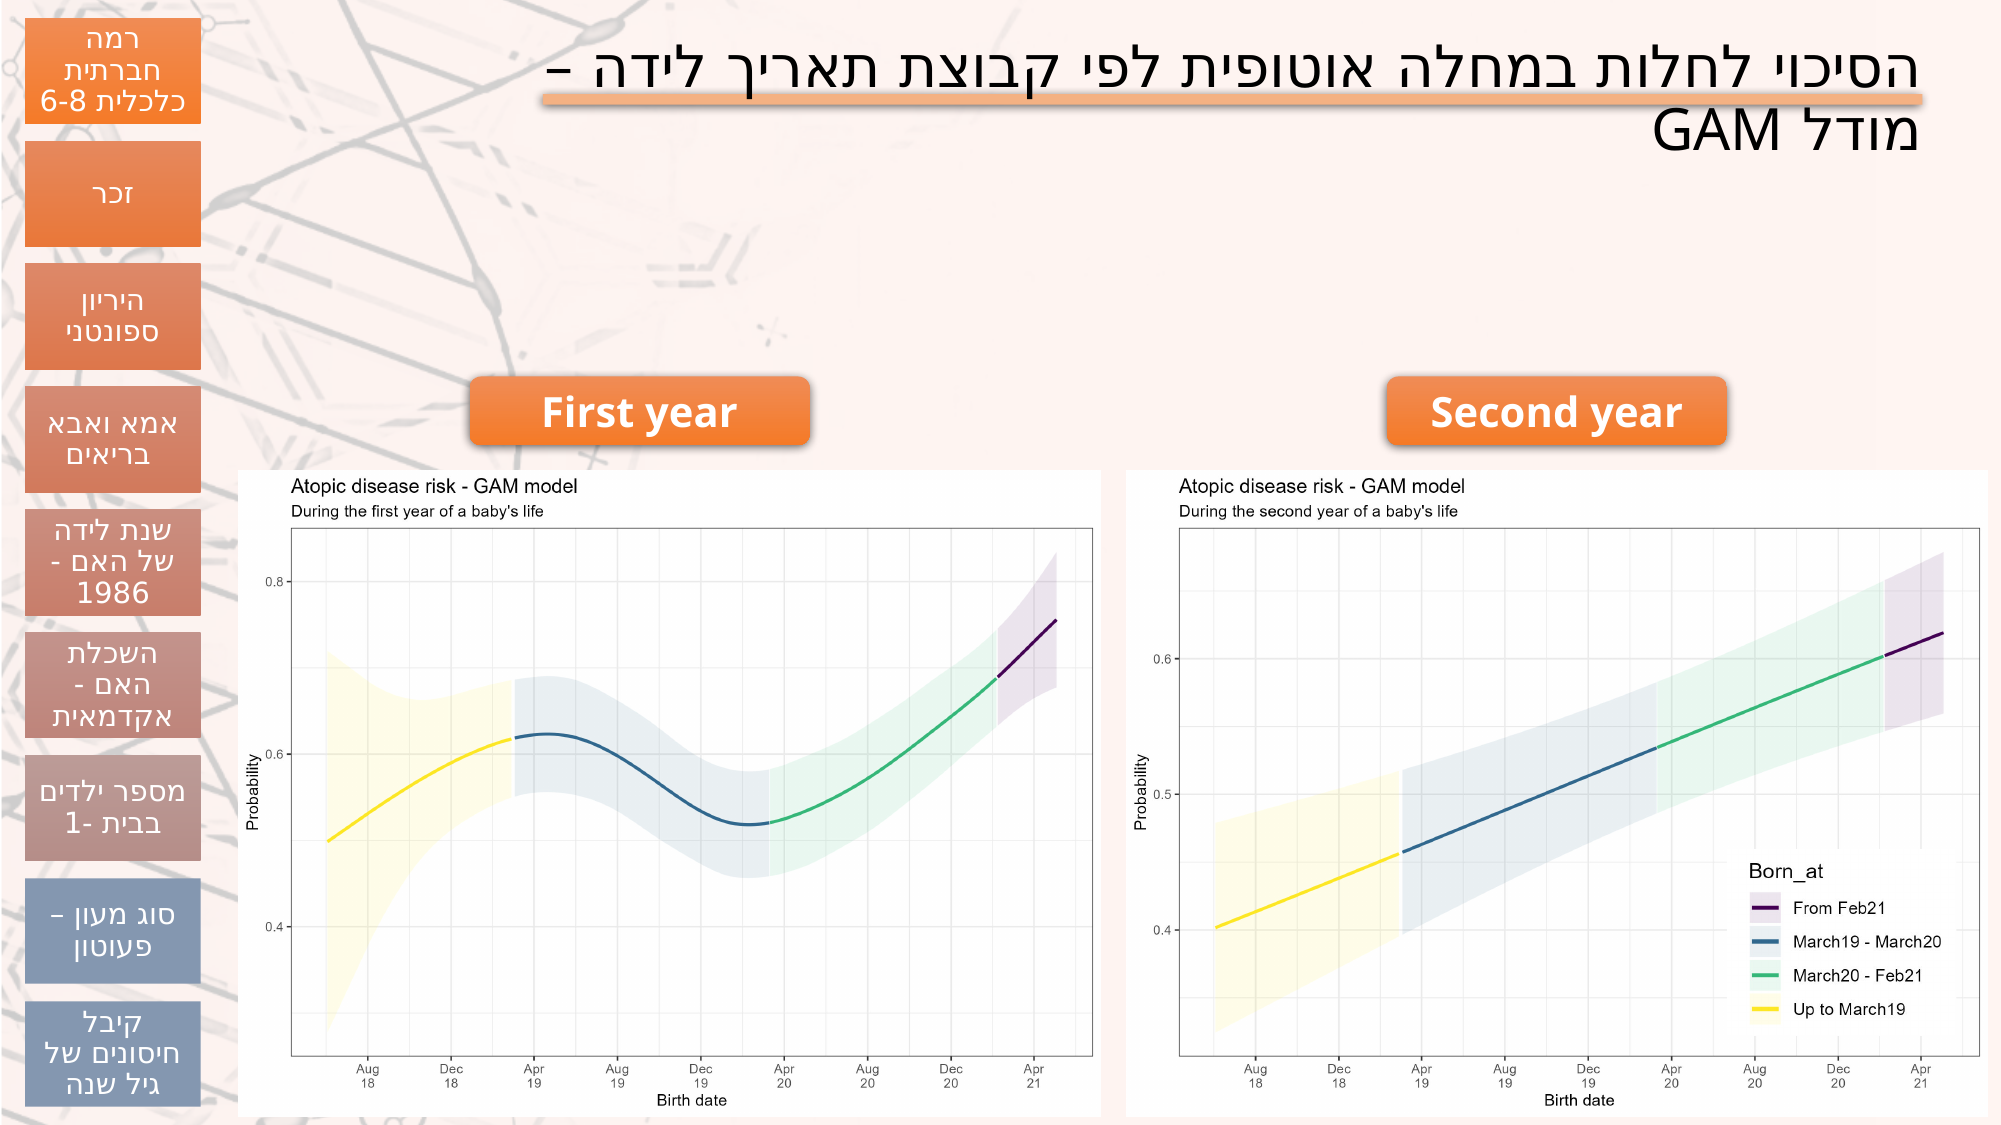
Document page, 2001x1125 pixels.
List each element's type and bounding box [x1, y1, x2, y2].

text_box [19, 17, 206, 1108]
picture [0, 0, 2000, 1125]
